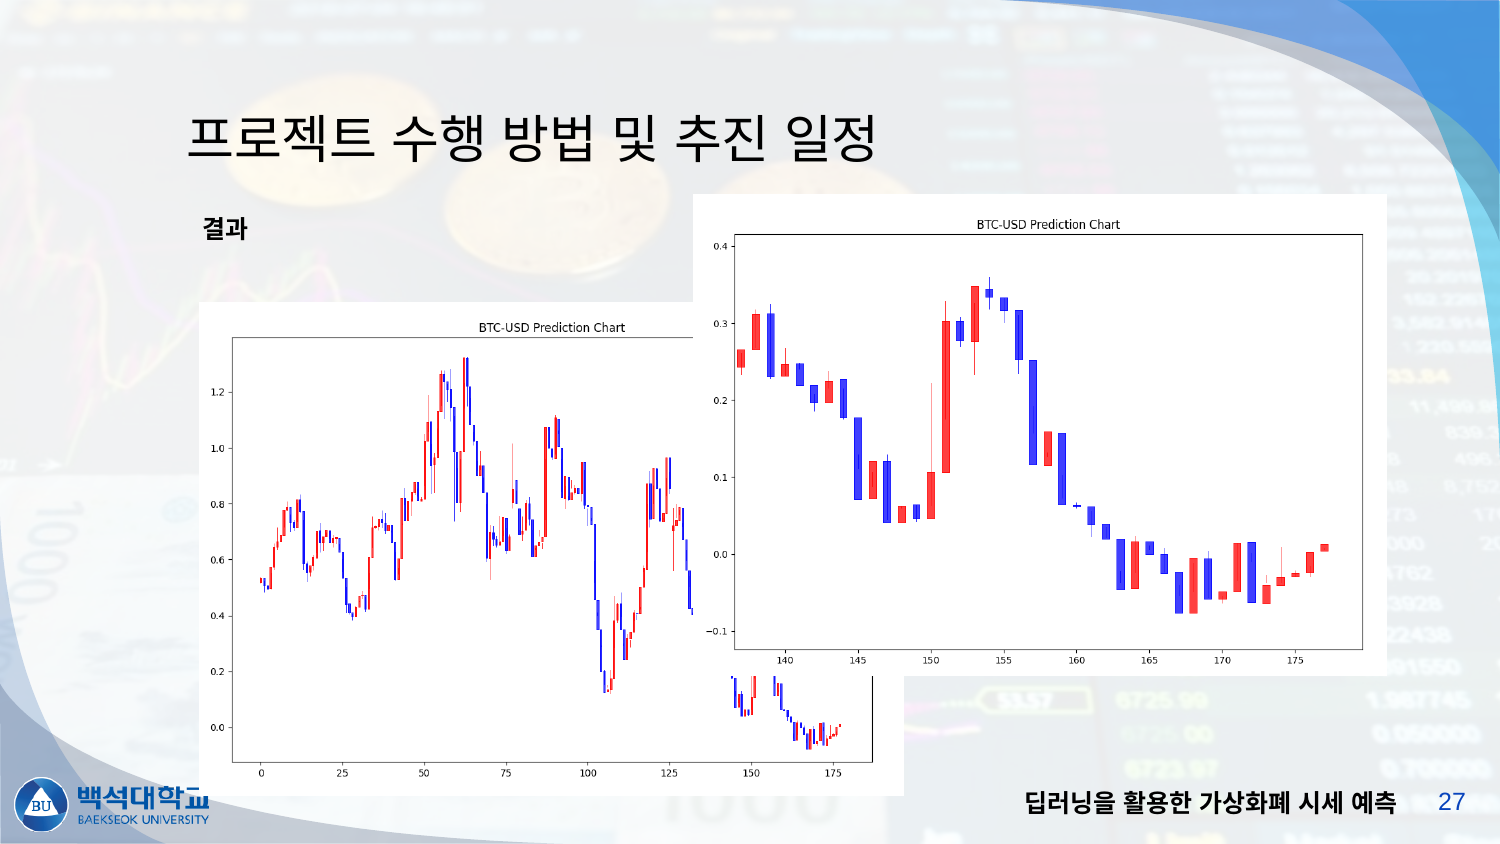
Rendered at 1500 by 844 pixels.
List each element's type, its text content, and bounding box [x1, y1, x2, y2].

text_box 딥러닝을 활용한 가상화폐 시세 예측 [1009, 742, 1488, 833]
text_box 프로젝트 수행 방법 및 추진 일정 [171, 77, 1232, 185]
text_box 결과 [168, 198, 464, 260]
picture [13, 193, 1387, 832]
